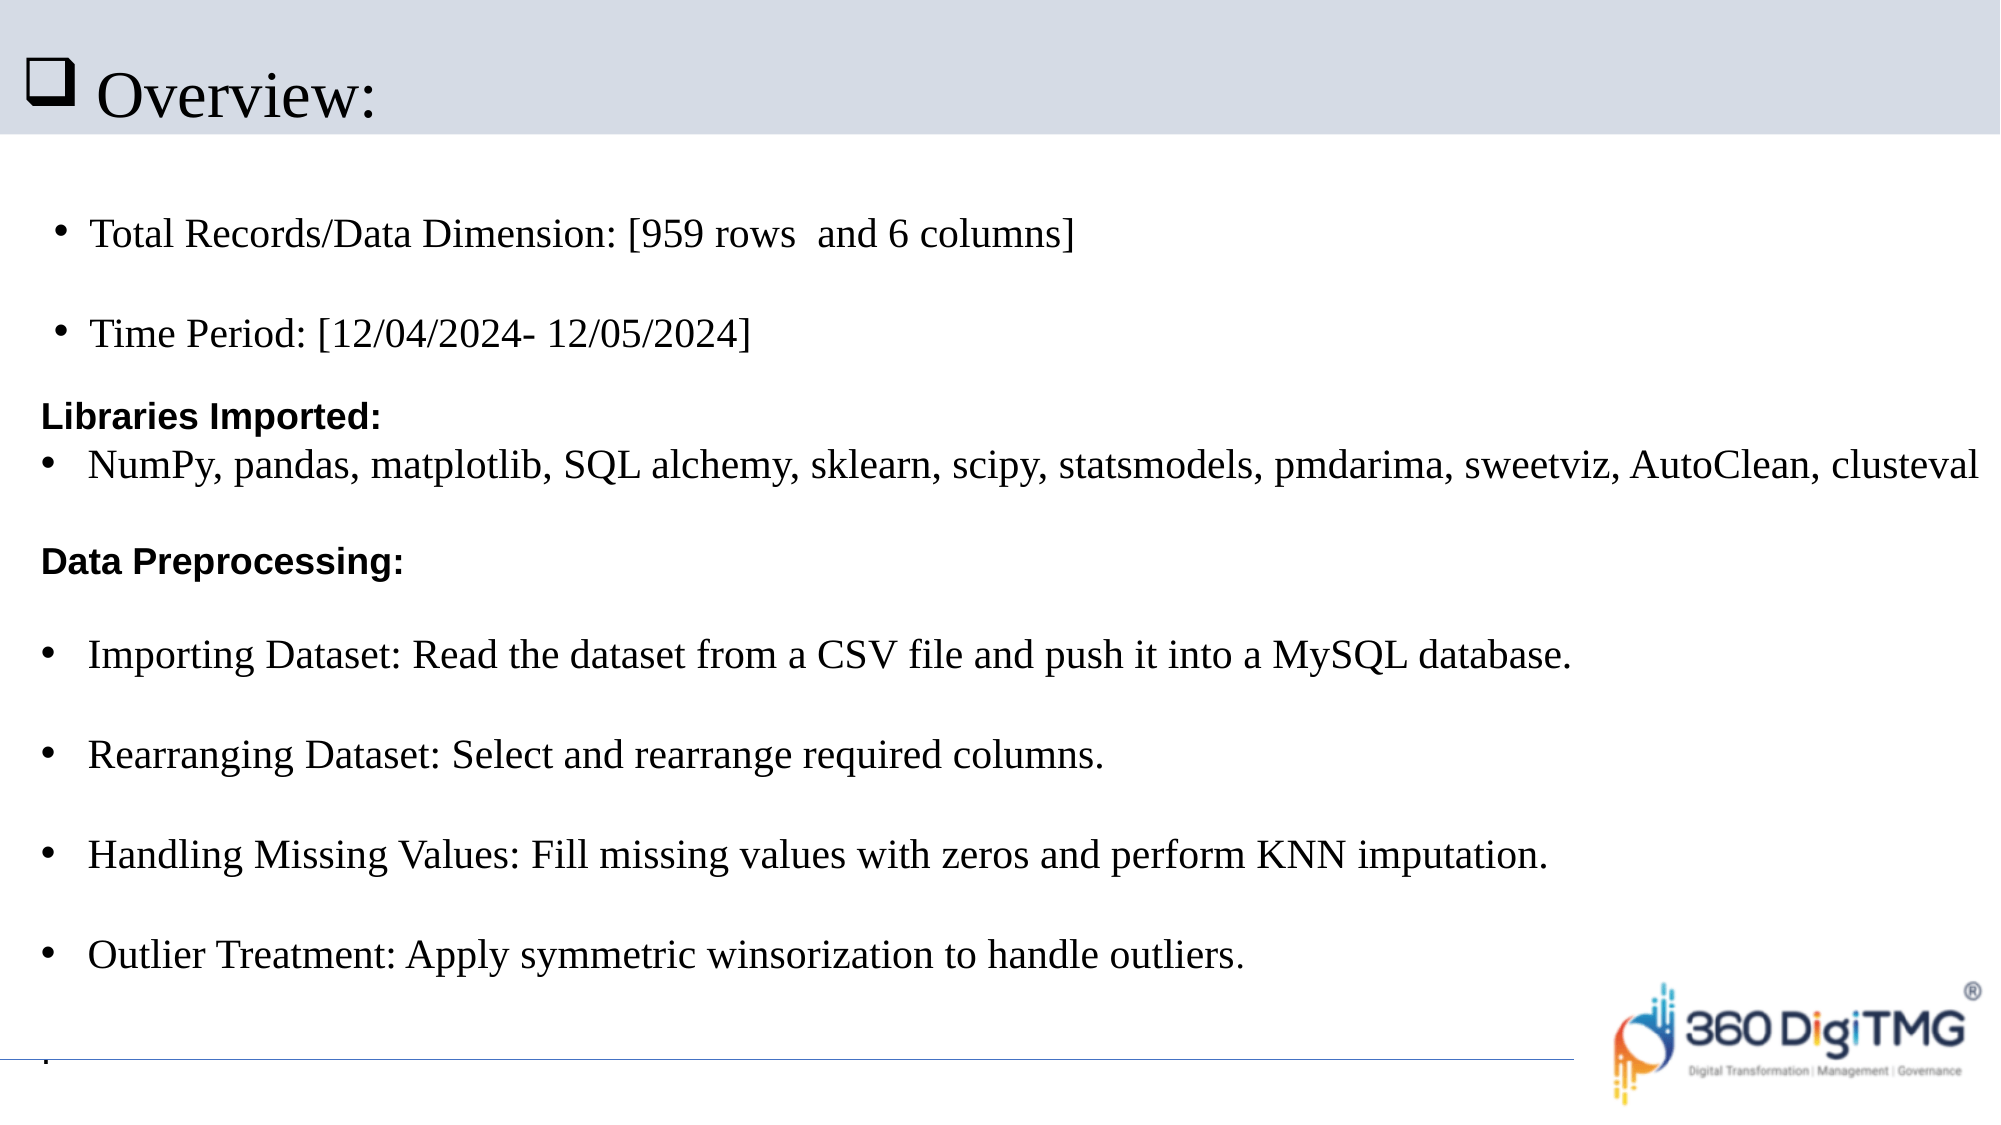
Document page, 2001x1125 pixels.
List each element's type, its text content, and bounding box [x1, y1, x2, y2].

text_box Total Records/Data Dimension: [959 rows and 6 columns] Time Period: [12/04/2024- 12/05/2024] [39, 197, 1987, 398]
text_box Libraries Imported: NumPy, pandas, matplotlib, SQL alchemy, sklearn, scipy, statsmodels, pmdarima, sweetviz, AutoClean, clusteval Data Preprocessing: Importing Dataset: Read the dataset from a CSV file and push it into a MySQL database. Rearranging Dataset: Select and rearrange required columns. Handling Missing Values: Fill missing values with zeros and perform KNN imputation. Outlier Treatment: Apply symmetric winsorization to handle outliers. . [26, 339, 2000, 1125]
picture [1574, 953, 2000, 1114]
text_box Overview: [6, 43, 1442, 139]
